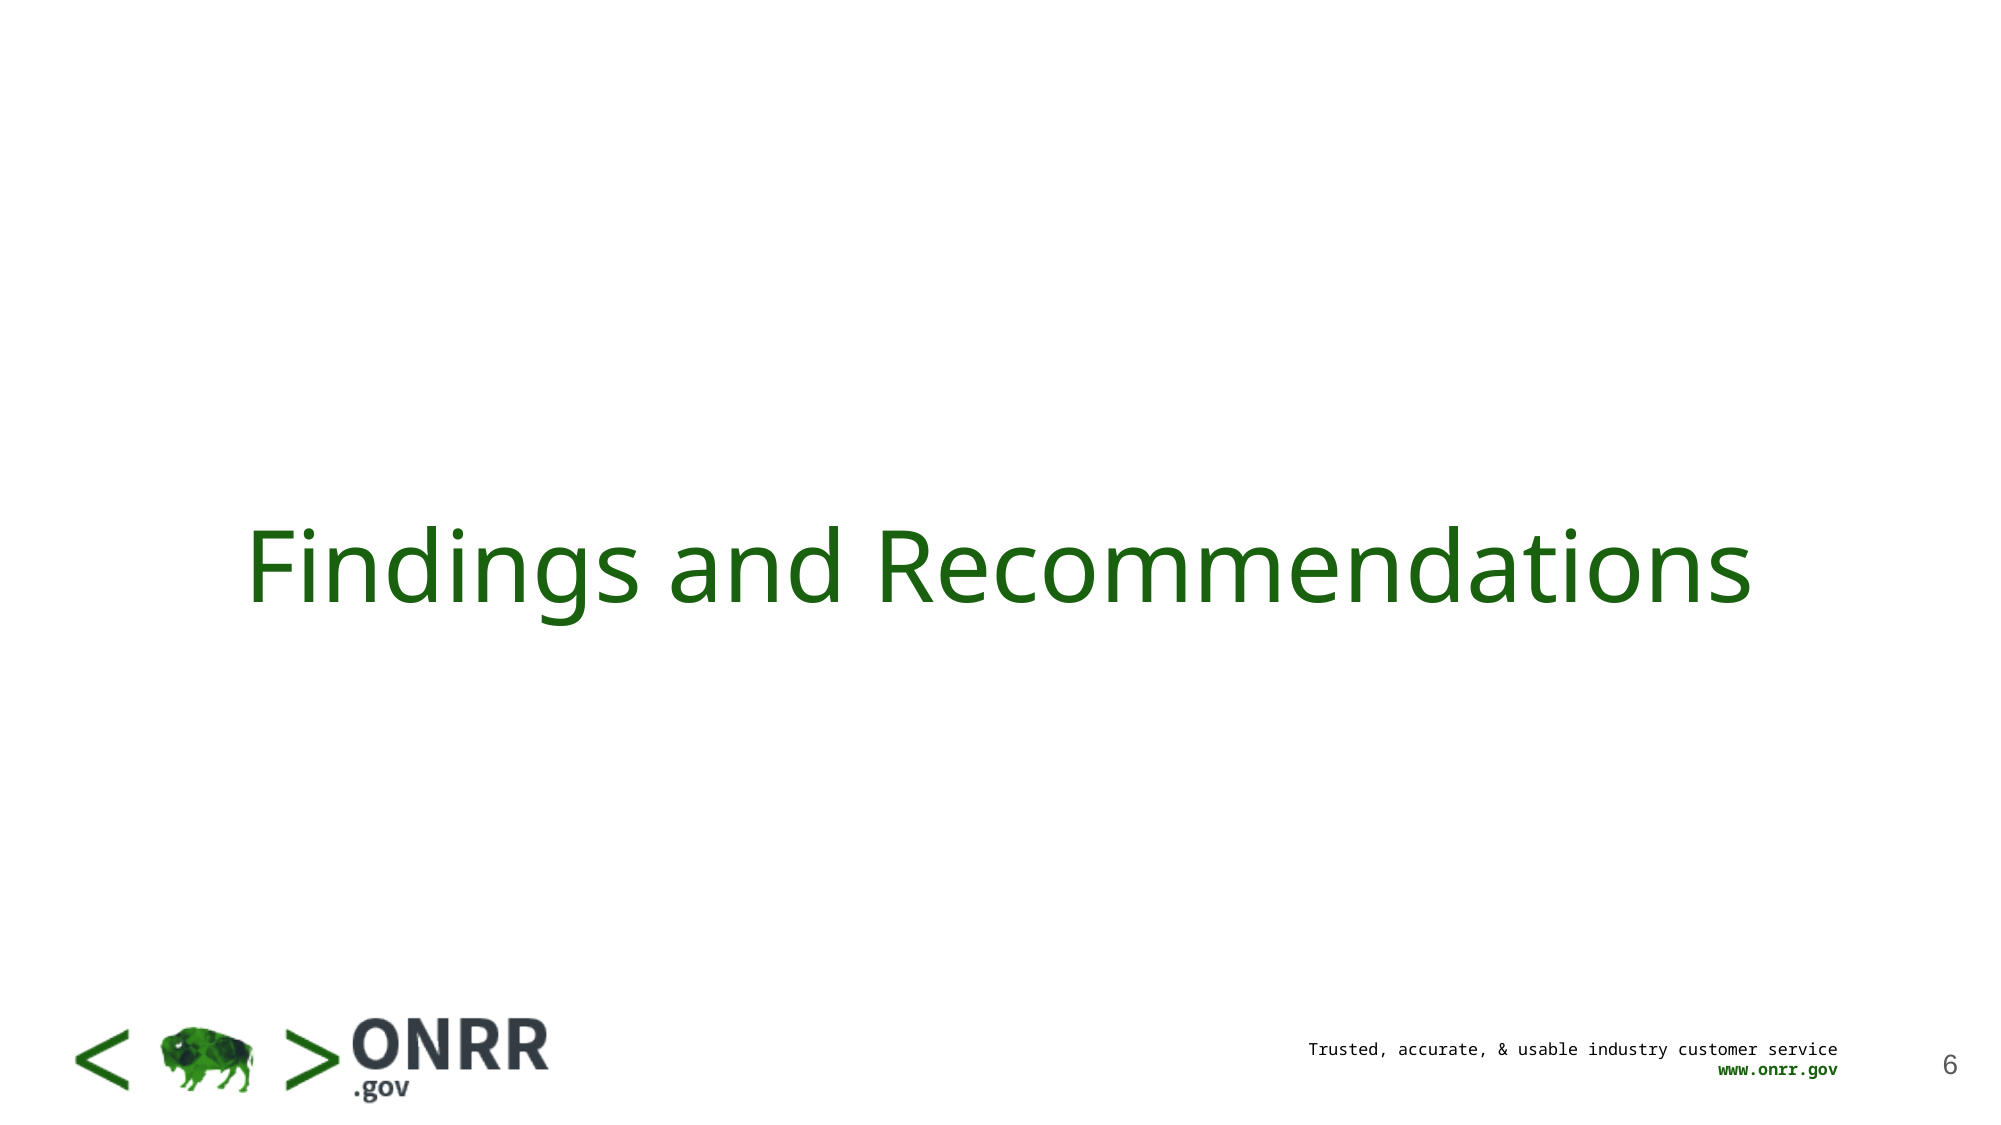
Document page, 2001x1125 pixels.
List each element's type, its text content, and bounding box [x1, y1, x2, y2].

slide_number 6 [1853, 1019, 1974, 1106]
title Findings and Recommendations [68, 470, 1932, 655]
picture [68, 995, 572, 1125]
